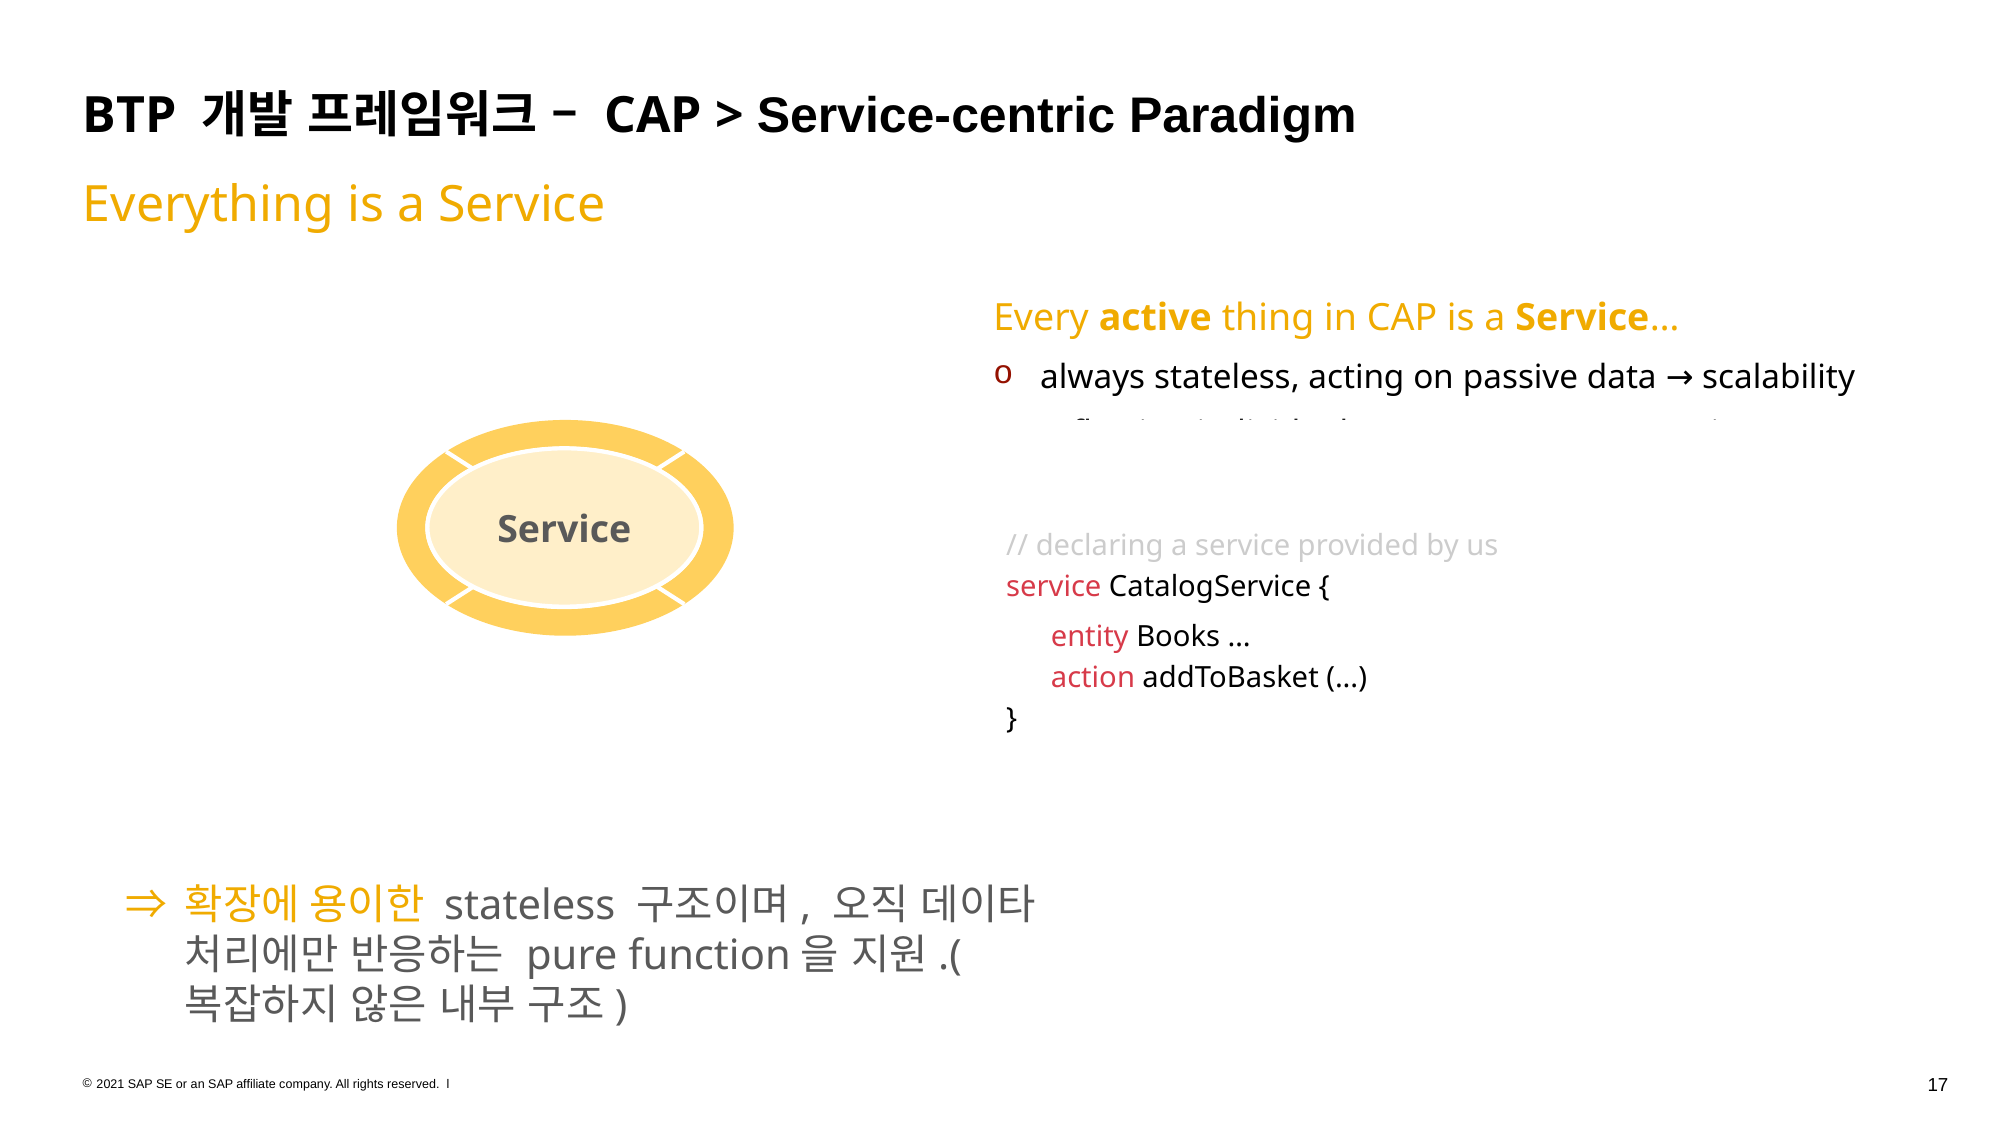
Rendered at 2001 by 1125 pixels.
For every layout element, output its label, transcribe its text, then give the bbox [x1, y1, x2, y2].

title BTP 개발 프레임워크 – CAP > Service-centric Paradigm [82, 82, 1918, 144]
text_box Every active thing in CAP is a Service… always stateless, acting on passive data → scalability reflecting individual use cases → ‘nano services’ acting as facades for consumers to access data including technical/framework services in CAP exchanging messages via uniform APIs synchronously as well as asynchronously locally as well as remotely (via proxies) … [993, 293, 1856, 735]
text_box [396, 419, 734, 636]
text_box ⇒ 확장에 용이한 stateless 구조이며, 오직 데이타 처리에만 반응하는 pure function을 지원.(복잡하지 않은 내부 구조) [110, 870, 1081, 1086]
text_box Everything is a Service [82, 171, 990, 232]
text_box [991, 419, 1849, 1011]
text_box // declaring a service provided by us service CatalogService { entity Books … action addToBasket (...) } [991, 477, 1792, 742]
